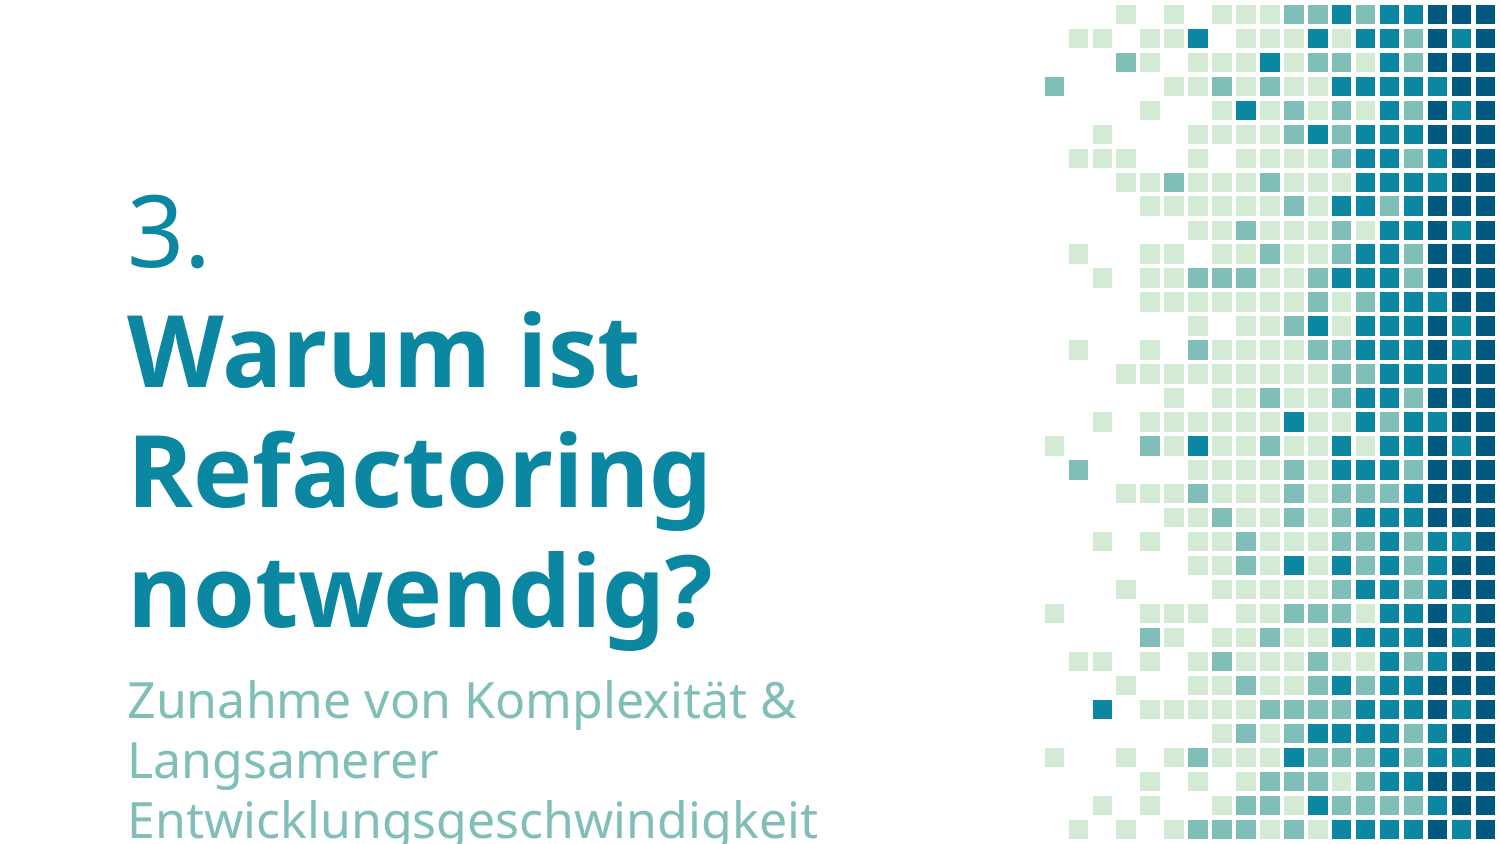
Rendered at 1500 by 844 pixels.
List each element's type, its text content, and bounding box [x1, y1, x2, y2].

subtitle Zunahme von Komplexität & Langsamerer Entwicklungsgeschwindigkeit [112, 653, 1051, 783]
title 3. Warum ist Refactoring notwendig? [112, 472, 977, 653]
